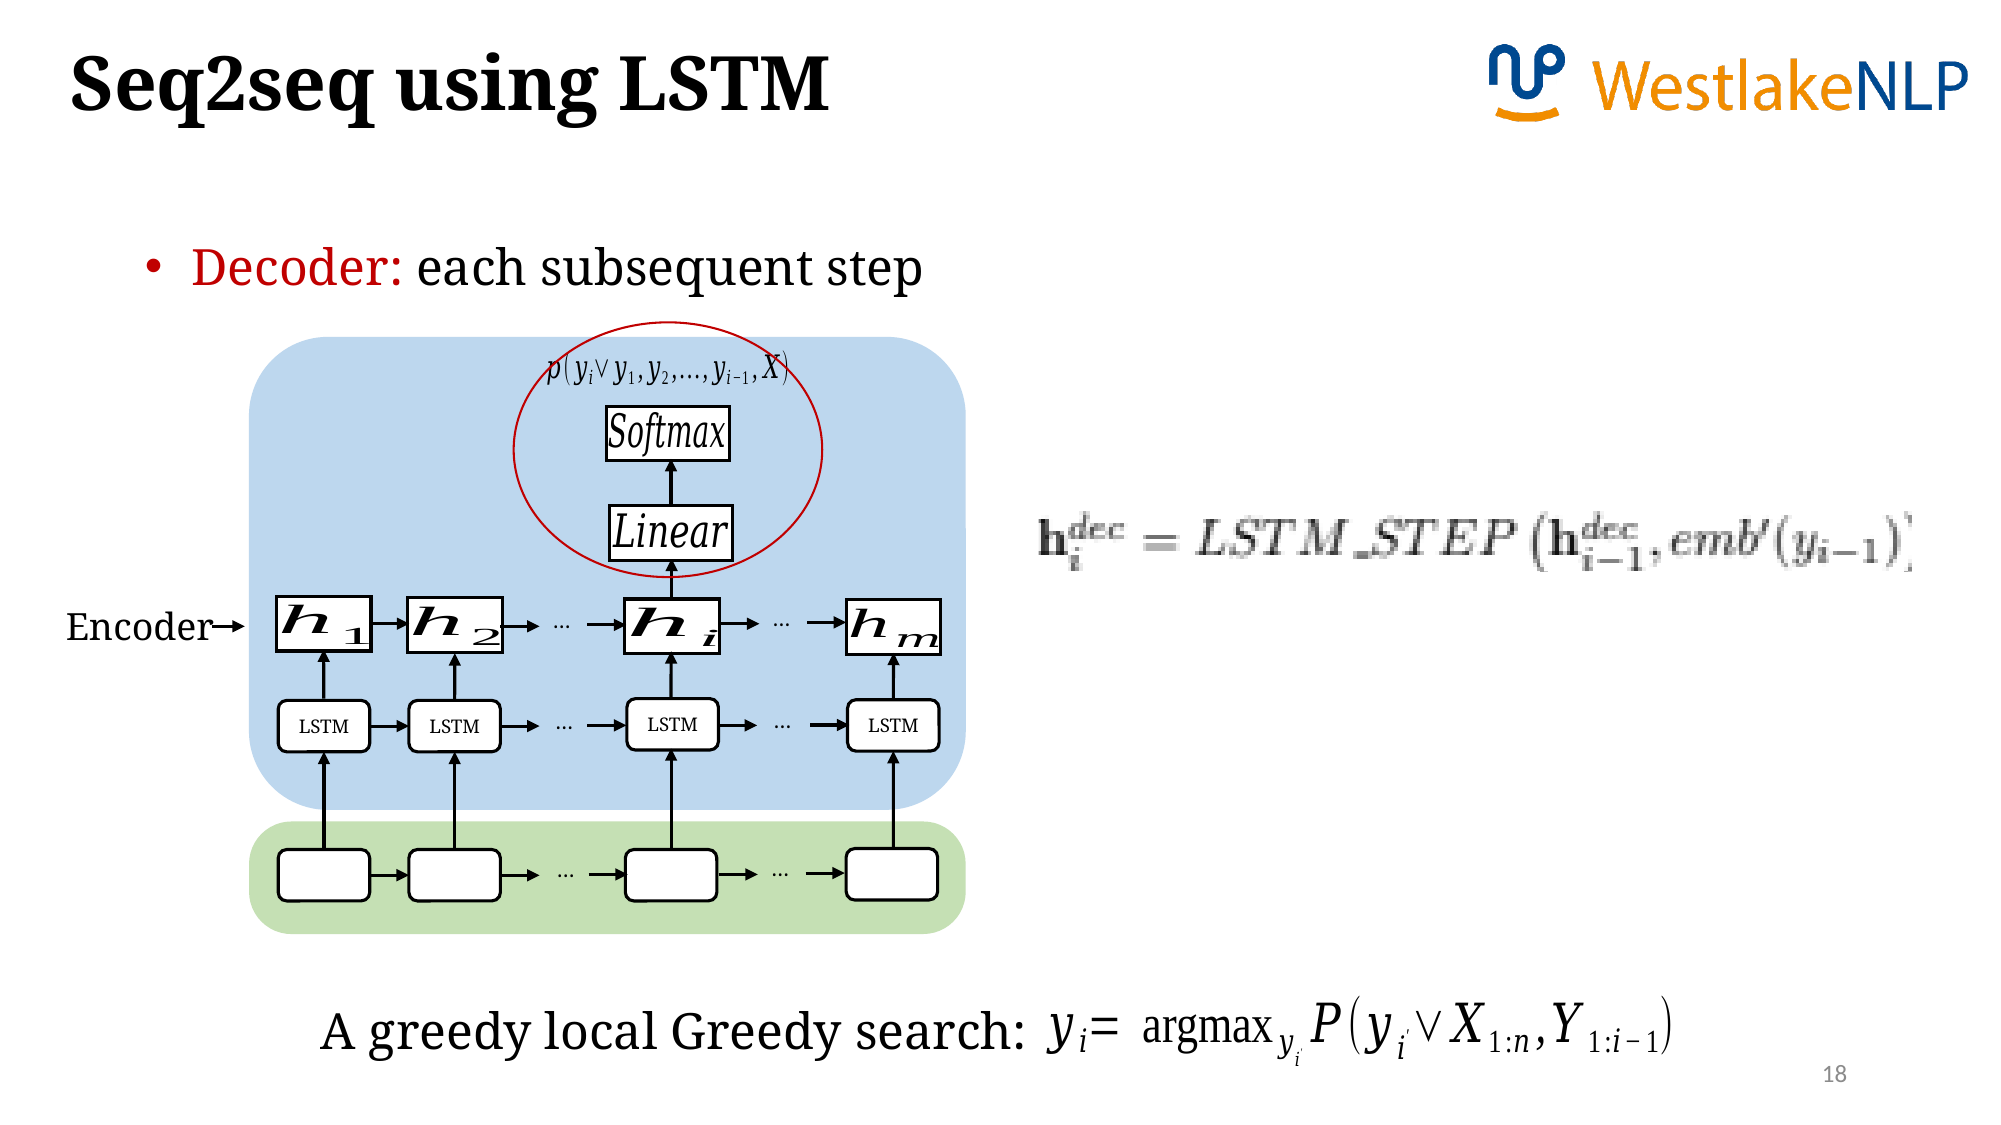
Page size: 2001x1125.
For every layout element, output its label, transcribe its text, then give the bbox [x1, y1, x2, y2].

text_box LSTM [625, 697, 720, 752]
slide_number 18 [1412, 1042, 1863, 1103]
text_box … [758, 597, 806, 638]
text_box LSTM [846, 698, 941, 753]
picture [1459, 0, 2000, 170]
text_box Encoder [51, 595, 230, 656]
text_box A greedy local Greedy search: [306, 991, 1042, 1067]
text_box [248, 820, 967, 936]
text_box … [538, 600, 586, 641]
text_box … [756, 848, 805, 889]
text_box LSTM [407, 699, 502, 753]
text_box … [540, 701, 589, 742]
text_box … [758, 700, 807, 741]
text_box … [542, 849, 590, 890]
text_box [673, 335, 967, 811]
text_box [512, 321, 824, 579]
text_box [247, 335, 670, 811]
text_box LSTM [277, 699, 371, 753]
text_box Seq2seq using LSTM [55, 28, 1246, 133]
picture [1038, 511, 1912, 572]
